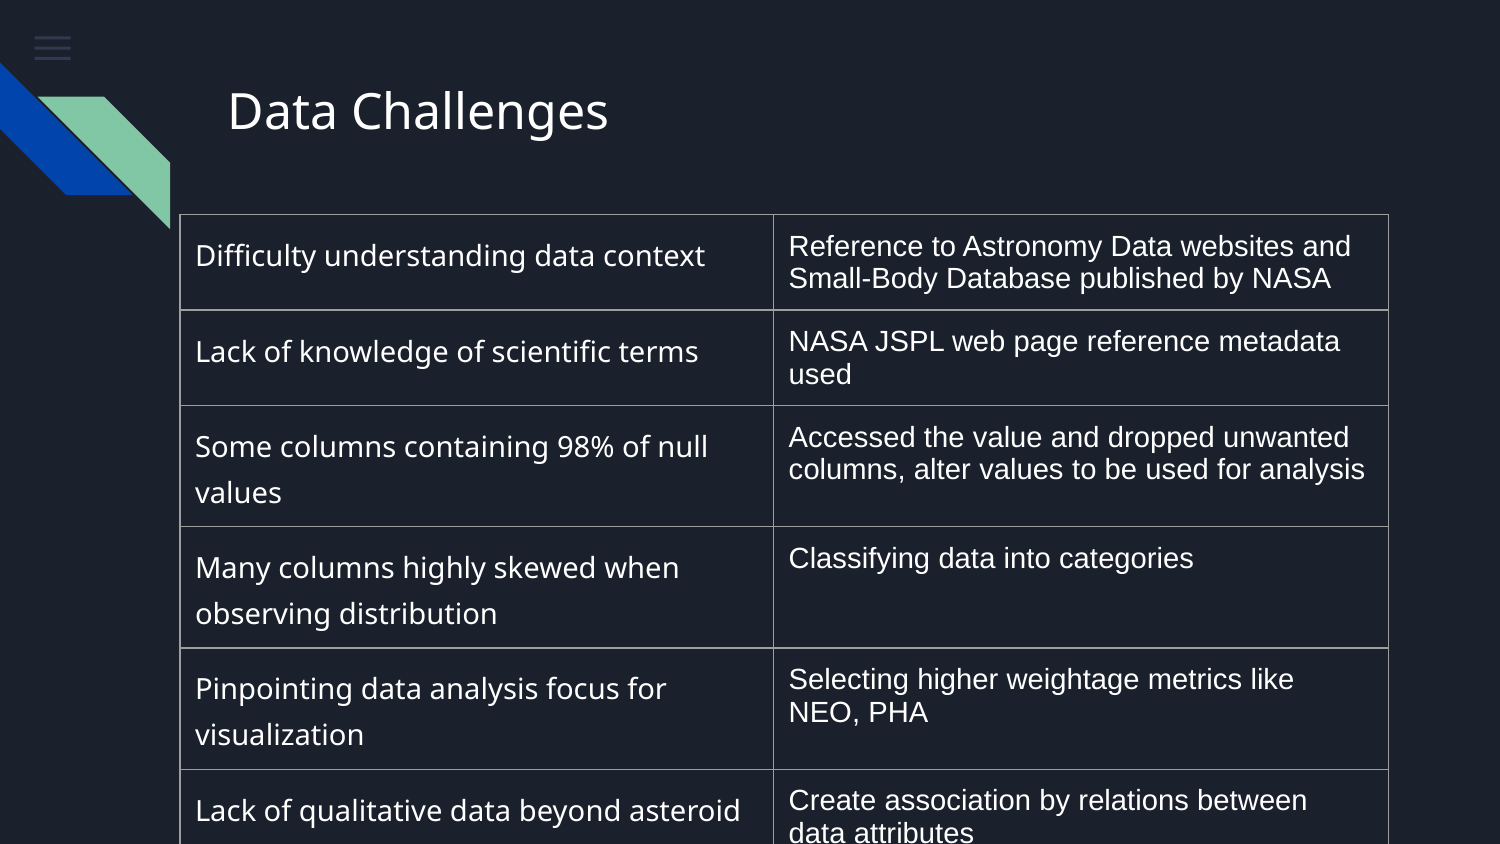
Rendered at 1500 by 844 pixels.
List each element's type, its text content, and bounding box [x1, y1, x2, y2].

table_cell Selecting higher weightage metrics like NEO, PHA [774, 649, 1388, 769]
table_cell Many columns highly skewed when observing distribution [181, 527, 773, 647]
table_cell Create association by relations between data attributes [774, 770, 1388, 844]
table_cell Lack of qualitative data beyond asteroid id’s/names and general class [181, 770, 773, 844]
table_header Reference to Astronomy Data websites and Small-Body Database published by NASA [774, 215, 1388, 309]
table_cell Some columns containing 98% of null values [181, 406, 773, 526]
table_cell Pinpointing data analysis focus for visualization [181, 649, 773, 769]
table_cell Lack of knowledge of scientific terms [181, 311, 773, 405]
table_cell Accessed the value and dropped unwanted columns, alter values to be used for analysis [774, 406, 1388, 526]
table_cell NASA JSPL web page reference metadata used [774, 311, 1388, 405]
table_cell Classifying data into categories [774, 527, 1388, 647]
title Data Challenges [212, 64, 1368, 214]
table_header Difficulty understanding data context [181, 215, 773, 309]
